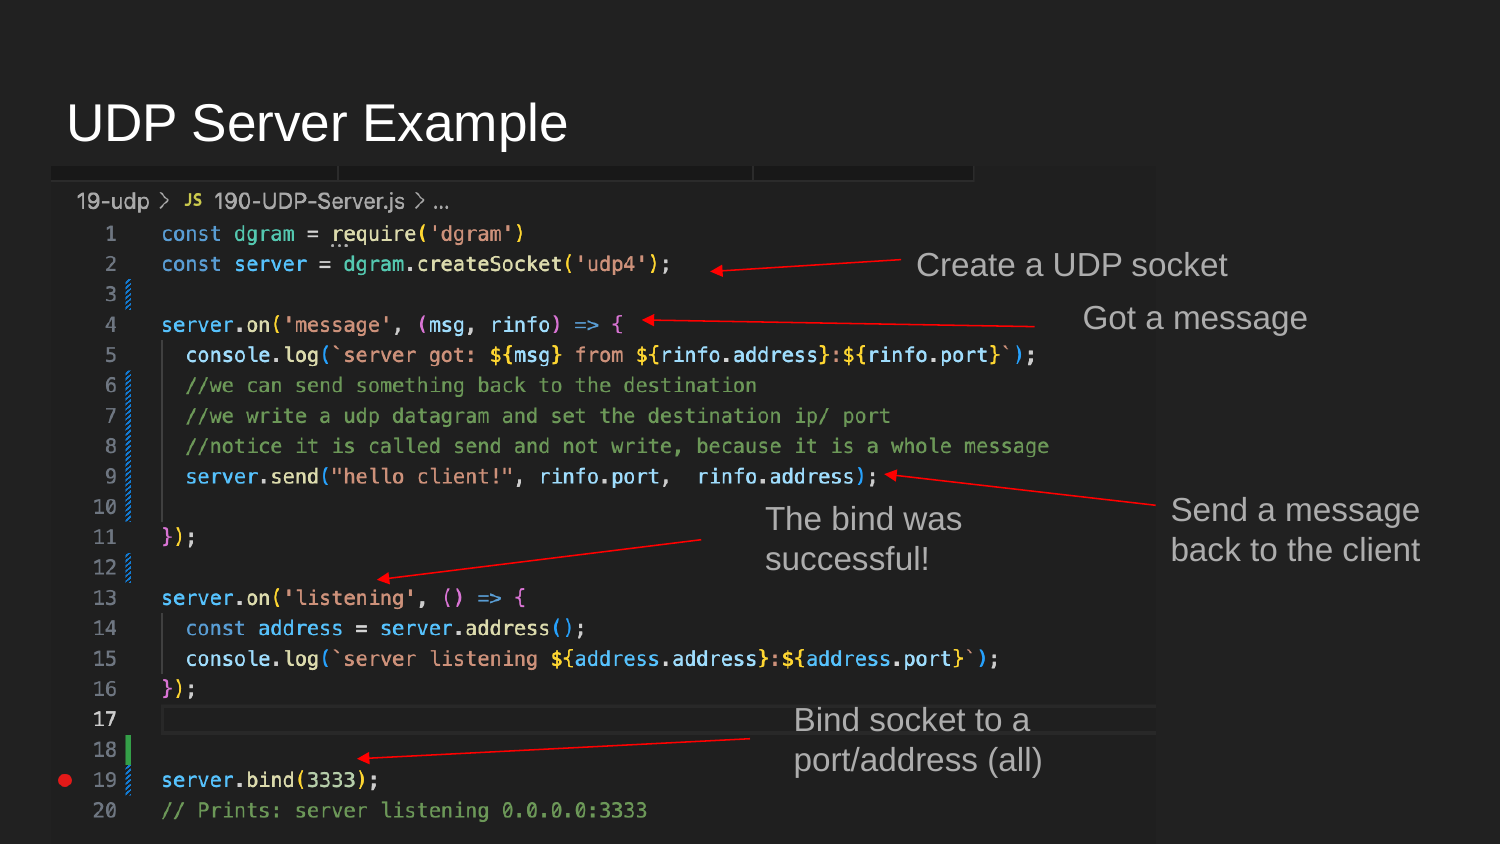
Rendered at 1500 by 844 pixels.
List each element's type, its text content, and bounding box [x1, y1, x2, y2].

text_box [641, 319, 1035, 327]
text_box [376, 539, 702, 581]
text_box Got a message [1160, 280, 1427, 345]
text_box Create a UDP socket [1160, 227, 1261, 280]
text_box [356, 738, 751, 759]
title UDP Server Example [51, 72, 1449, 167]
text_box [883, 473, 1156, 506]
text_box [709, 259, 902, 272]
picture [50, 166, 1156, 844]
text_box Send a message back to the client [1160, 473, 1500, 538]
